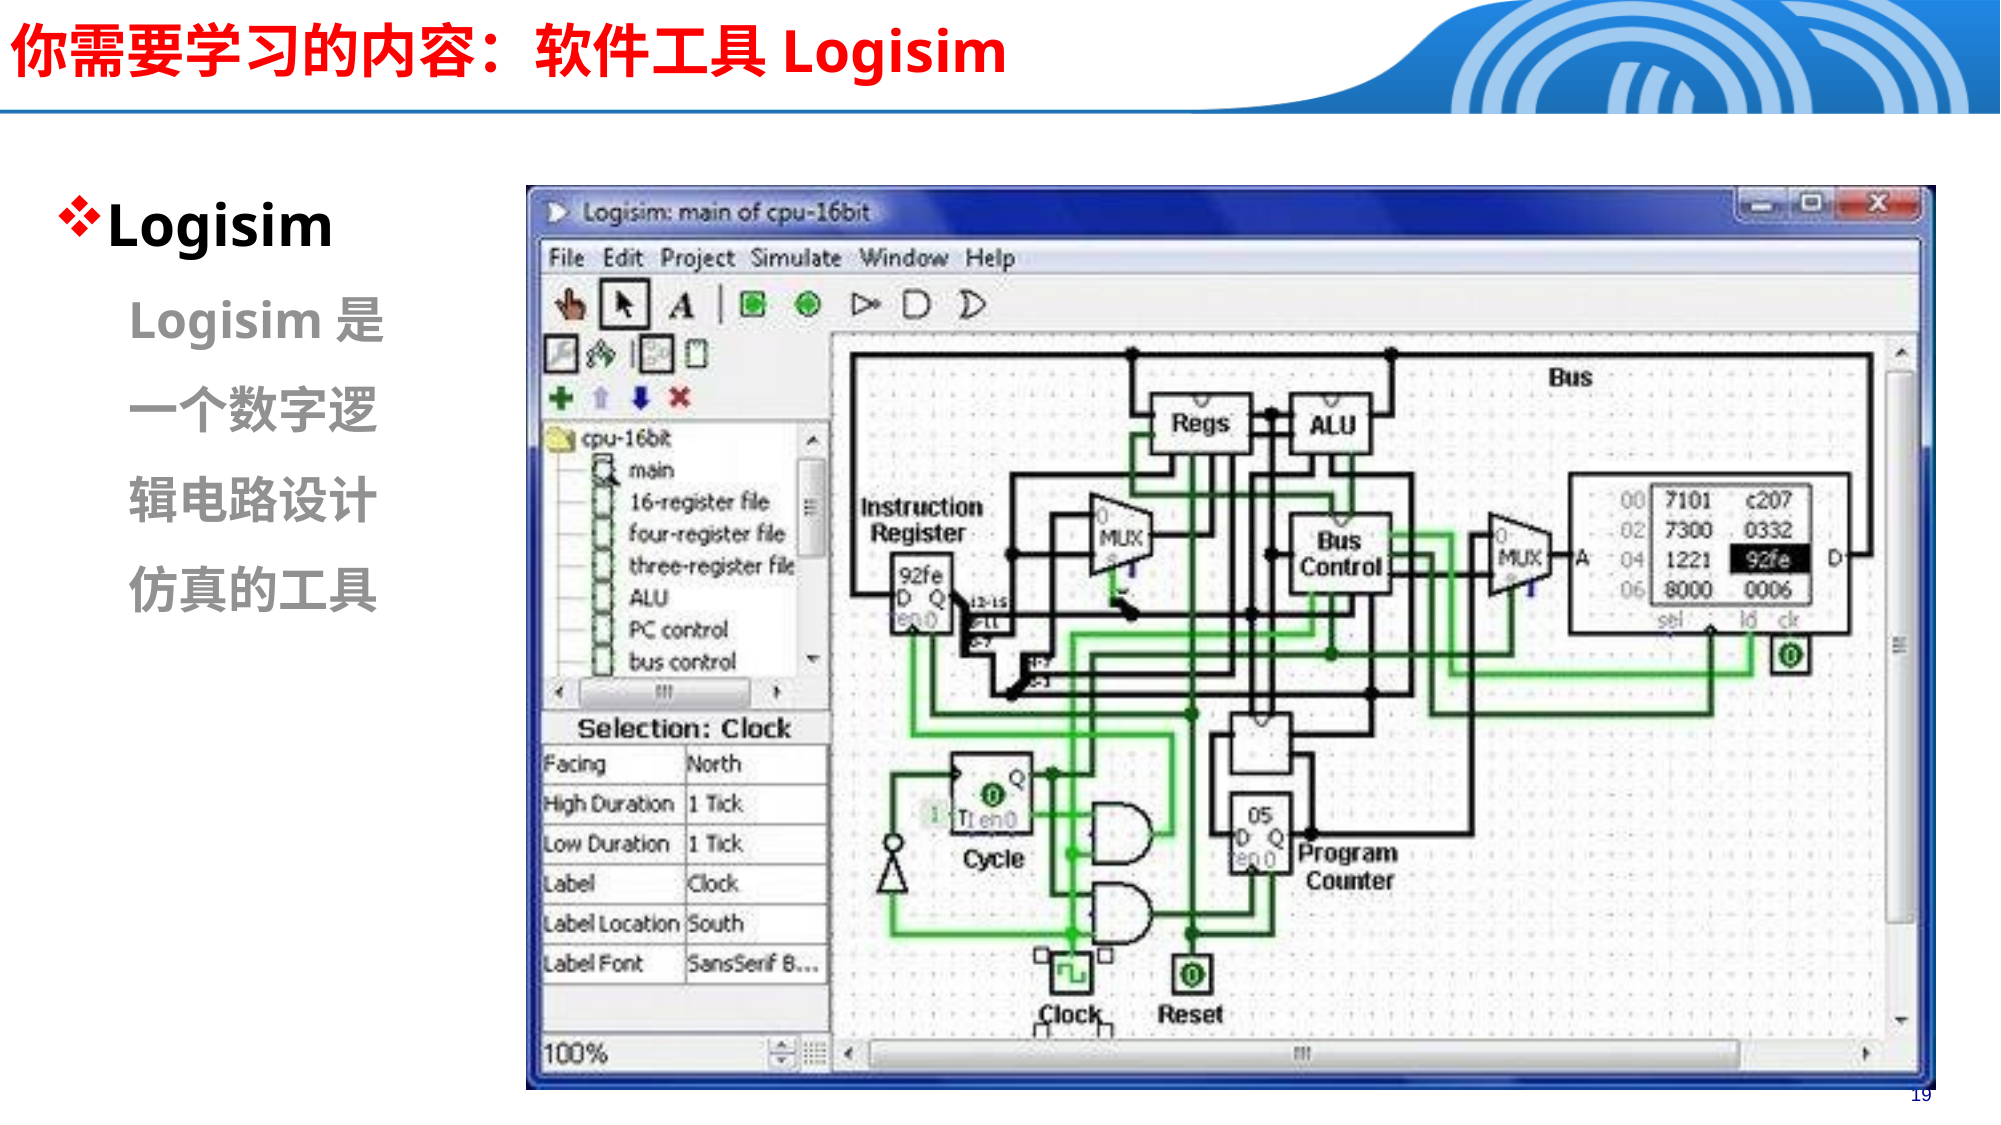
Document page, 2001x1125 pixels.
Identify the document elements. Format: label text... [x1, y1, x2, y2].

picture [526, 185, 1937, 1090]
title 你需要学习的内容：软件工具Logisim [0, 18, 1151, 90]
list Logisim Logisim是一个数字逻辑电路设计仿真的工具 [42, 148, 424, 670]
picture [0, 0, 2000, 114]
